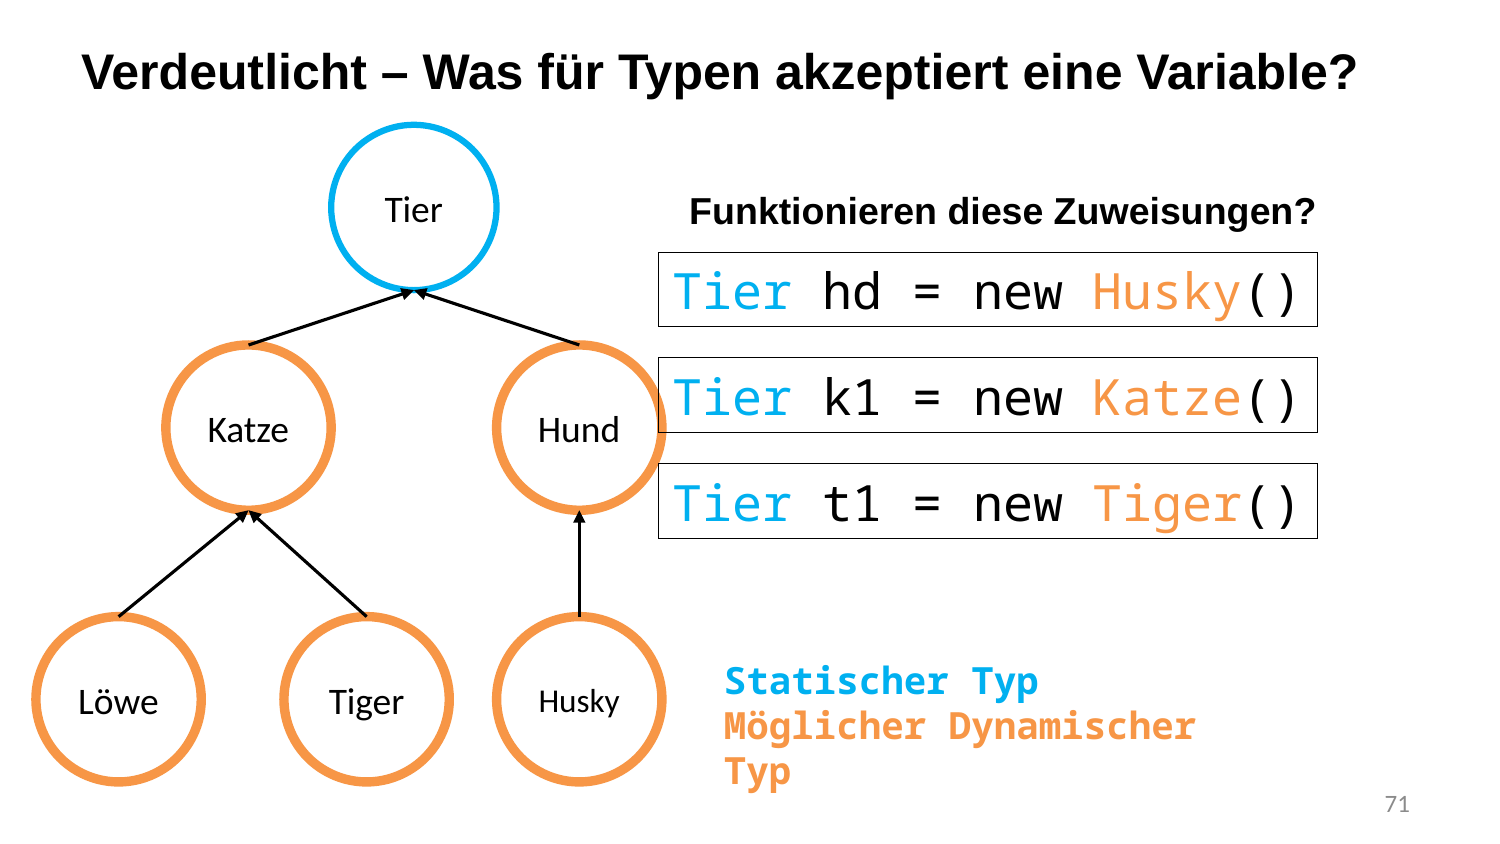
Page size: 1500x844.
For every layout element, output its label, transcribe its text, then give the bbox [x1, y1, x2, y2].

text_box Verdeutlicht – Was für Typen akzeptiert eine Variable? [66, 32, 1375, 107]
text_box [35, 124, 663, 783]
text_box Statischer Typ Möglicher Dynamischer Typ [709, 649, 1216, 800]
text_box Tier t1 = new Tiger() [667, 463, 1318, 539]
text_box Tier hd = new Husky() [667, 252, 1318, 327]
text_box Funktionieren diese Zuweisungen? [674, 179, 1333, 239]
slide_number 71 [1074, 782, 1425, 827]
text_box Tier k1 = new Katze() [667, 357, 1318, 433]
